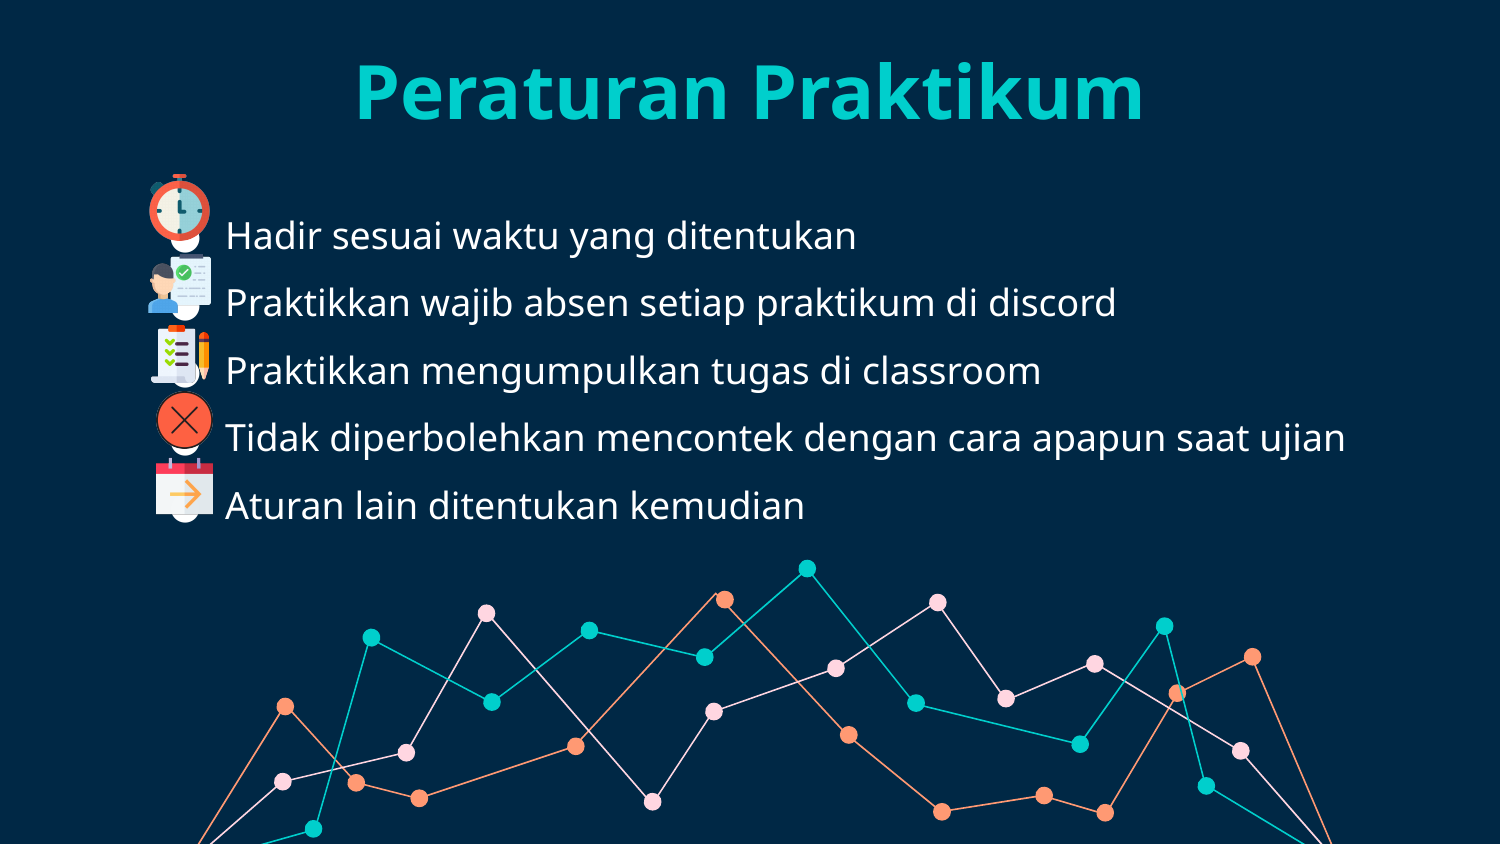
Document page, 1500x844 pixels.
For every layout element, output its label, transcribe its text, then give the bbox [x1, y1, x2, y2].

picture [146, 174, 214, 241]
text_box Peraturan Praktikum [271, 29, 1229, 140]
text_box Hadir sesuai waktu yang ditentukan Praktikkan wajib absen setiap praktikum di discord Praktikkan mengumpulkan tugas di classroom Tidak diperbolehkan mencontek dengan cara apapun saat ujian Aturan lain ditentukan kemudian [135, 174, 1365, 536]
picture [156, 457, 214, 515]
picture [156, 391, 214, 449]
picture [151, 325, 209, 383]
picture [146, 249, 214, 317]
